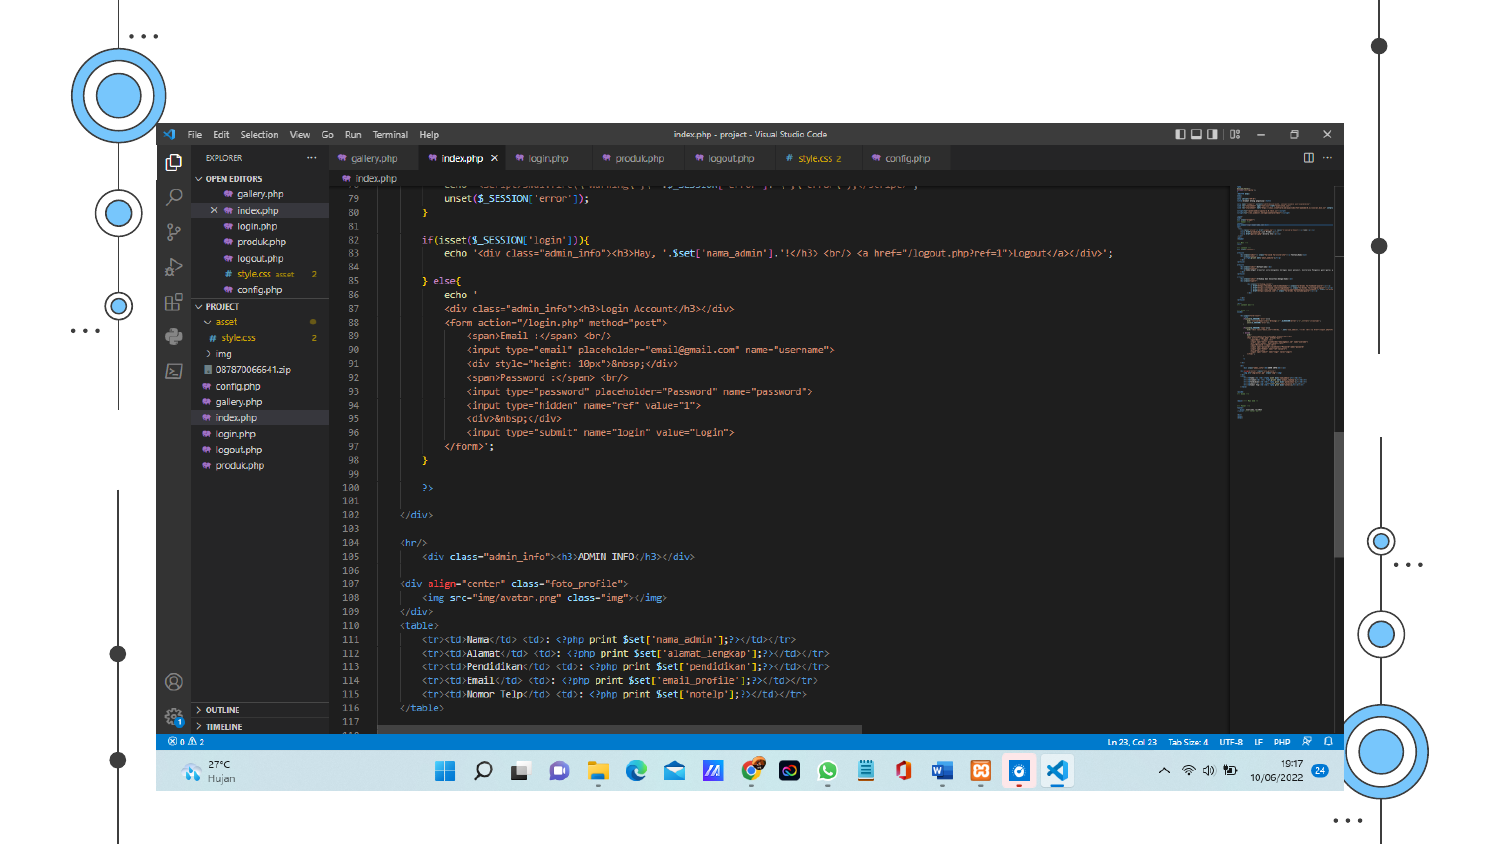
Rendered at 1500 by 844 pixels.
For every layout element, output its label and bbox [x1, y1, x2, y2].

picture [156, 123, 1344, 792]
